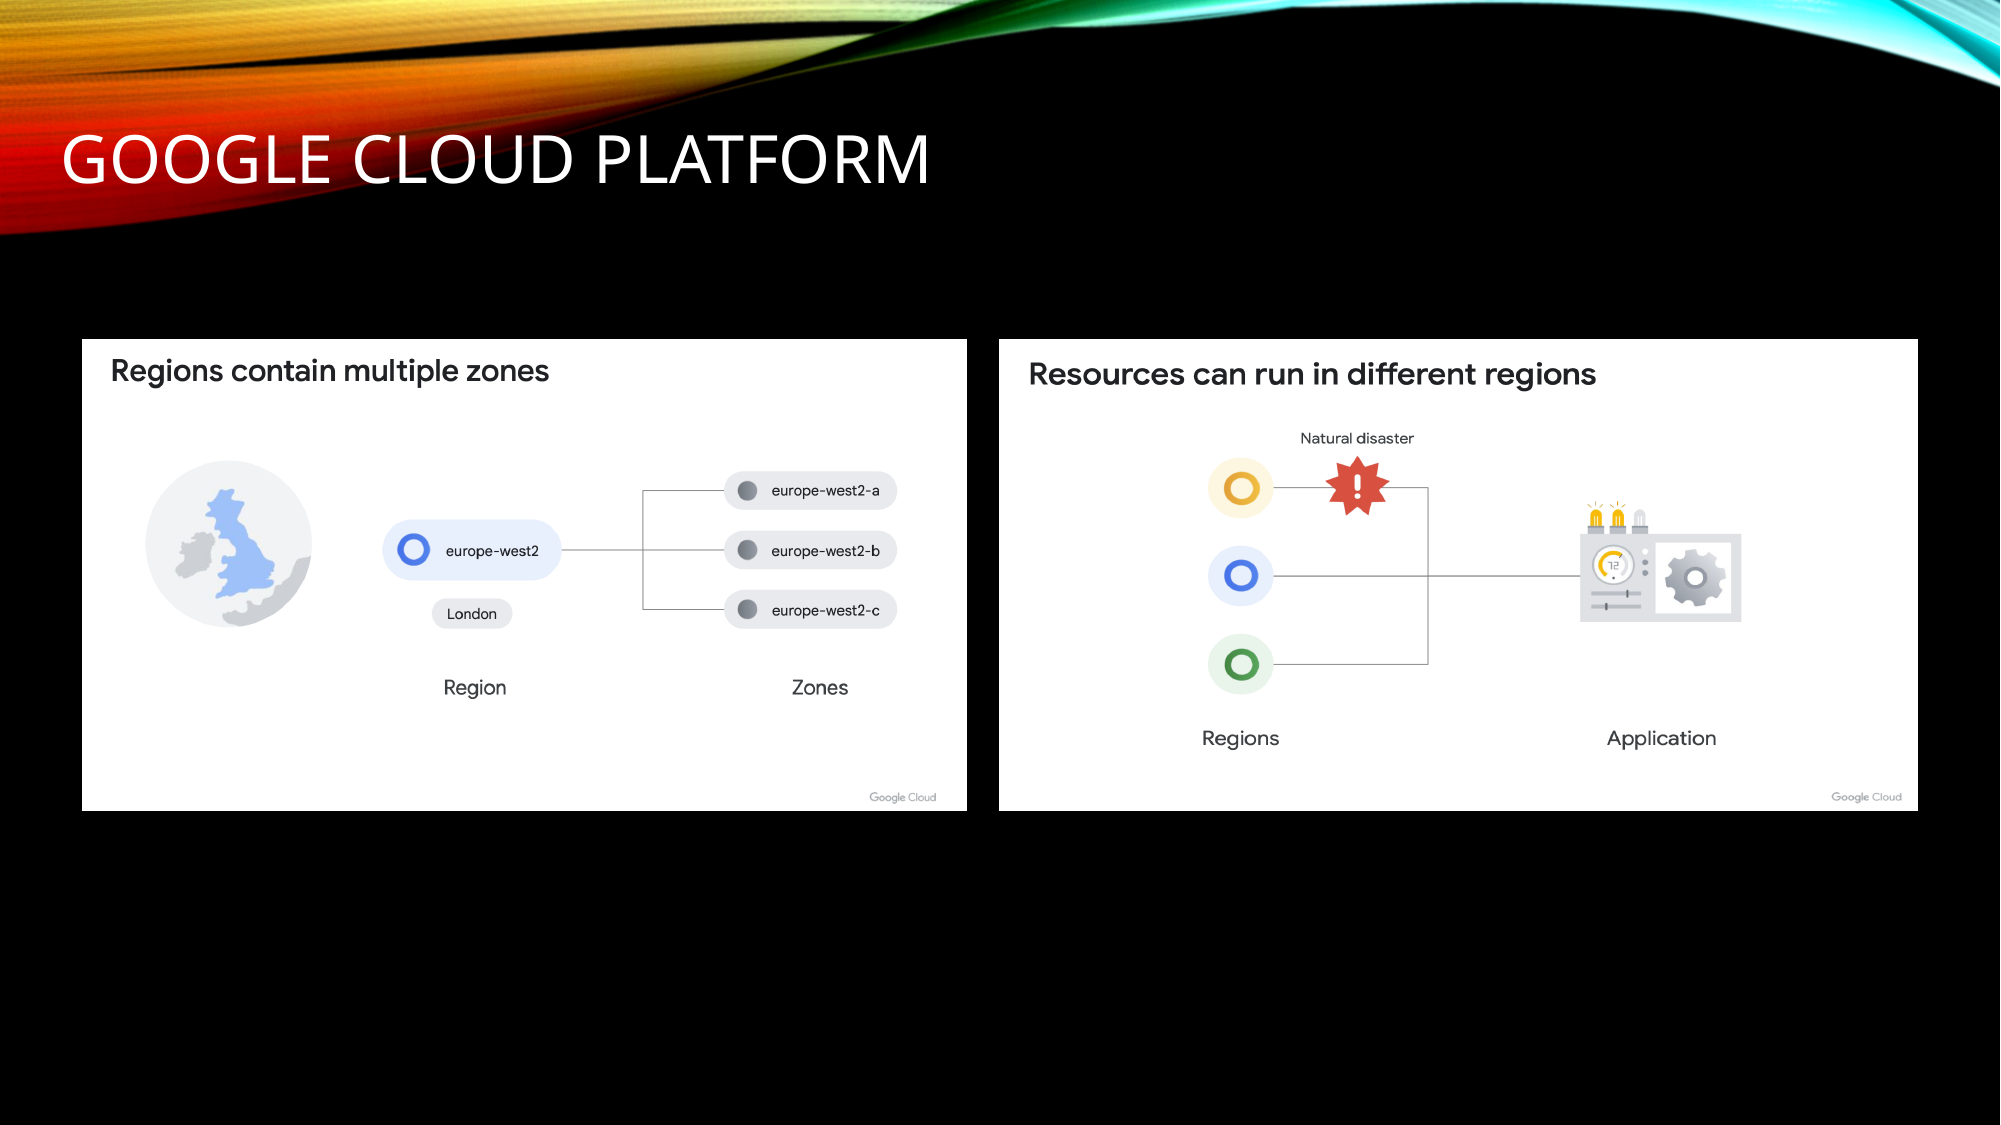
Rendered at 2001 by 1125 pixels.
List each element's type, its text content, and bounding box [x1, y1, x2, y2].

title Google cloud platform [45, 104, 1938, 219]
picture [999, 339, 1918, 812]
picture [0, 0, 2000, 237]
picture [82, 339, 967, 812]
